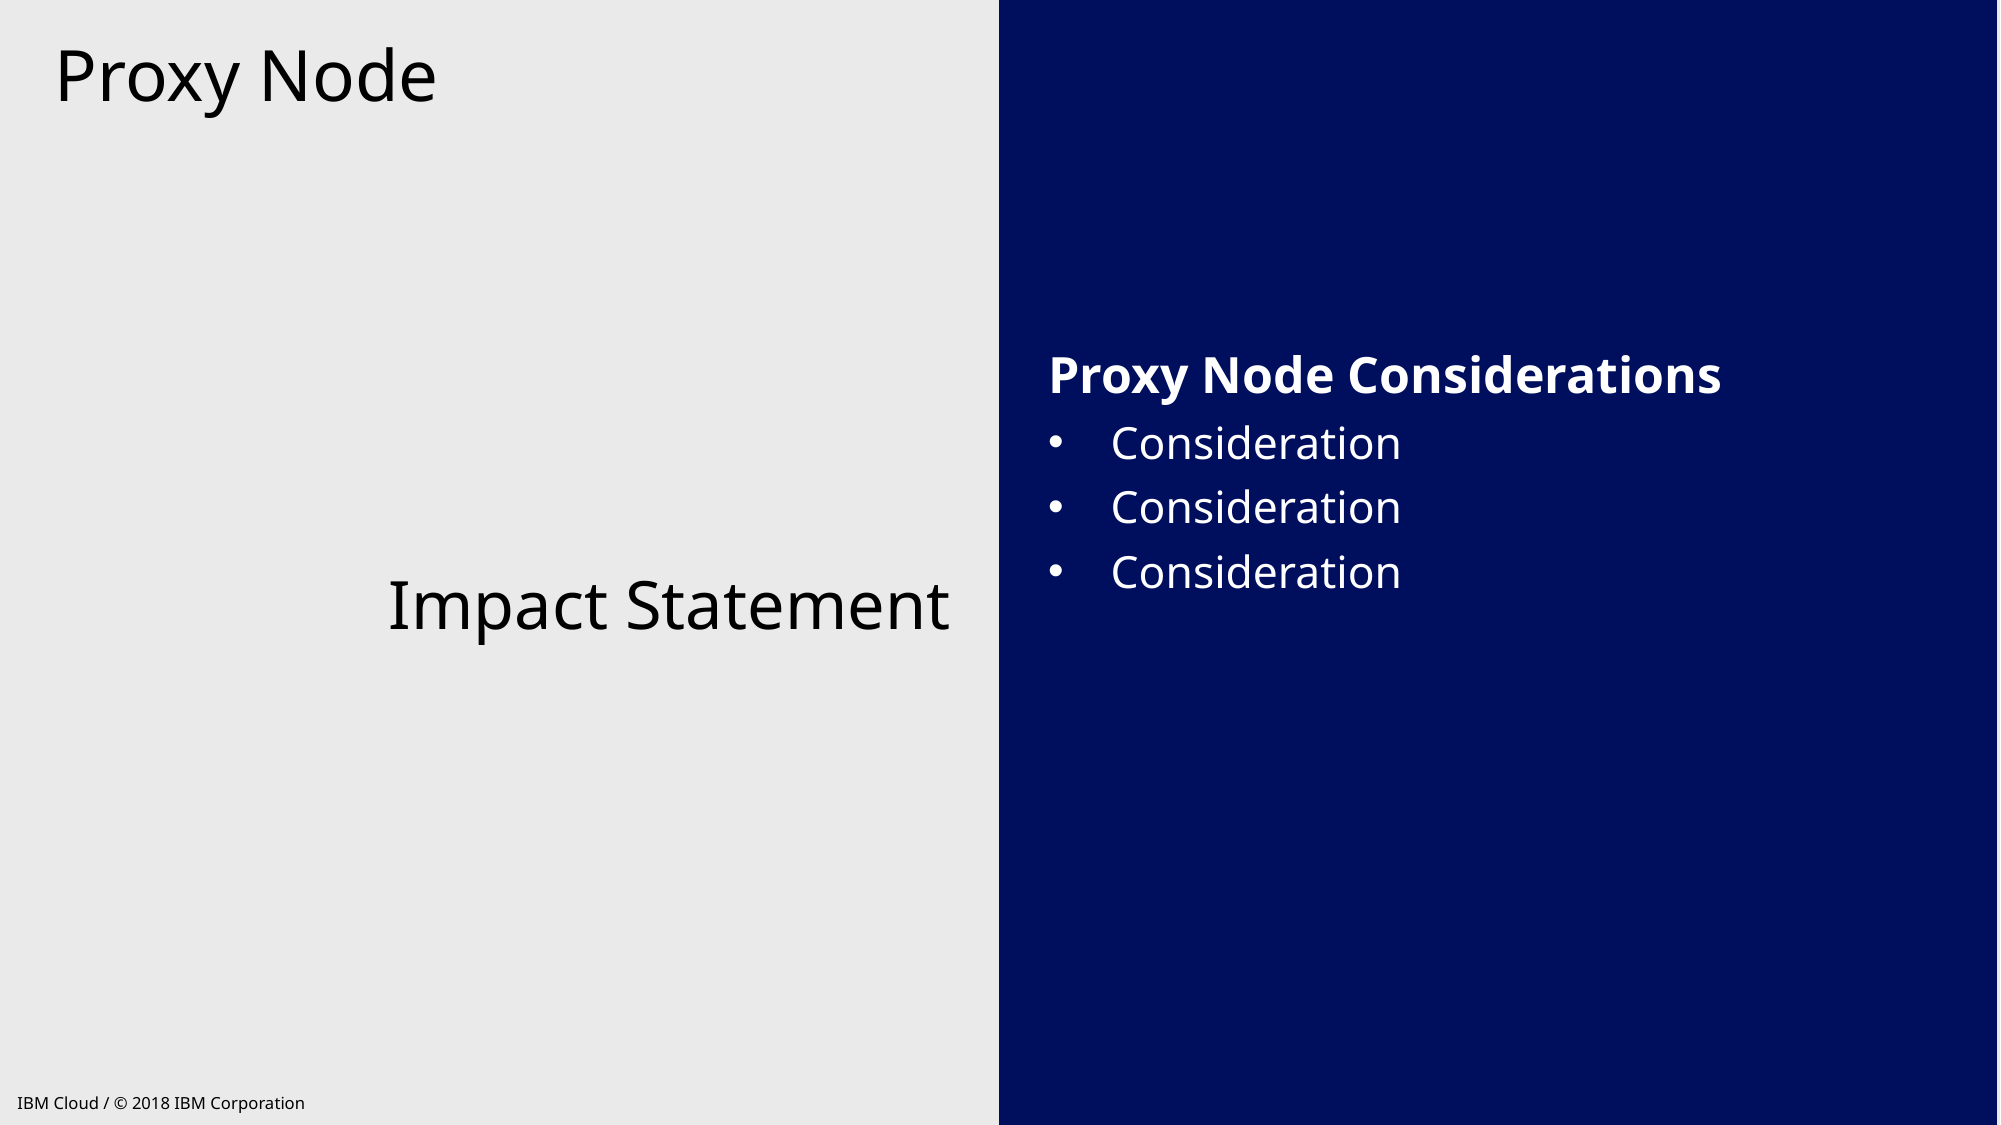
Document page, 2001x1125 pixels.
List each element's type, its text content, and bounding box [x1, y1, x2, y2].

text_box IBM Cloud / © 2018 IBM Corporation [17, 1091, 1068, 1115]
list Proxy Node Considerations Consideration Consideration Consideration [1048, 52, 1948, 1071]
text_box [999, 0, 1997, 1125]
text_box Proxy Node [40, 23, 454, 124]
list Impact Statement [51, 150, 952, 1056]
